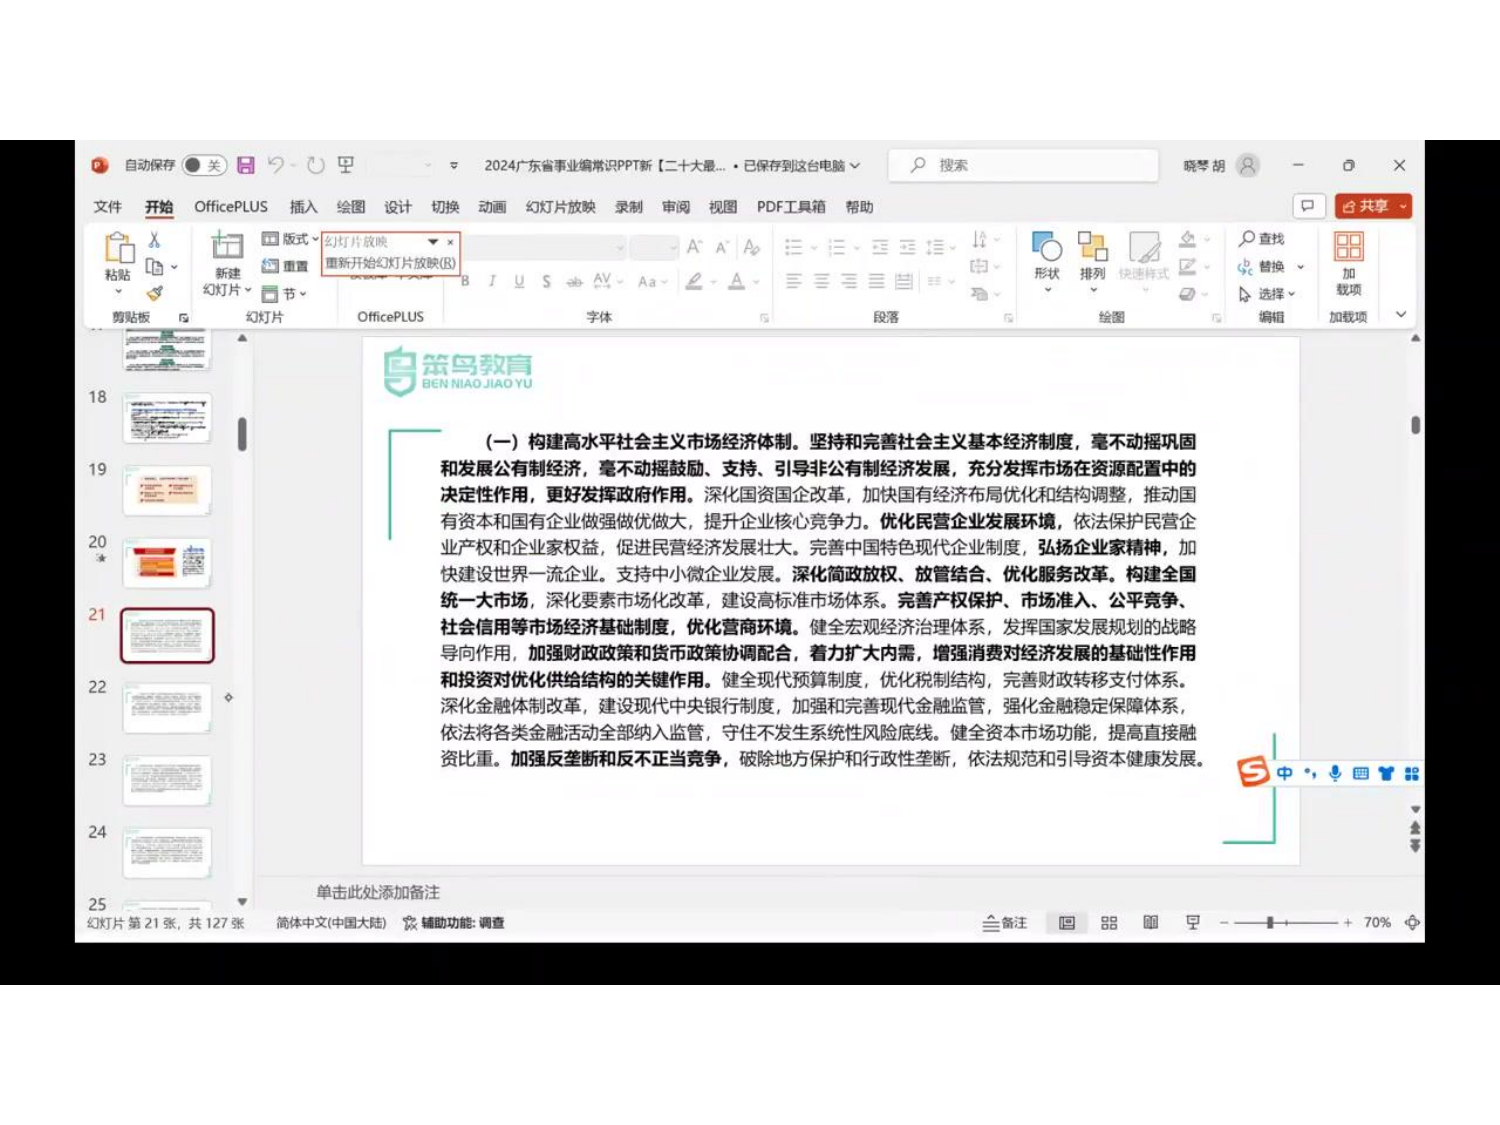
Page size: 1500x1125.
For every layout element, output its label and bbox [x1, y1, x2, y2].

picture [0, 140, 1500, 985]
